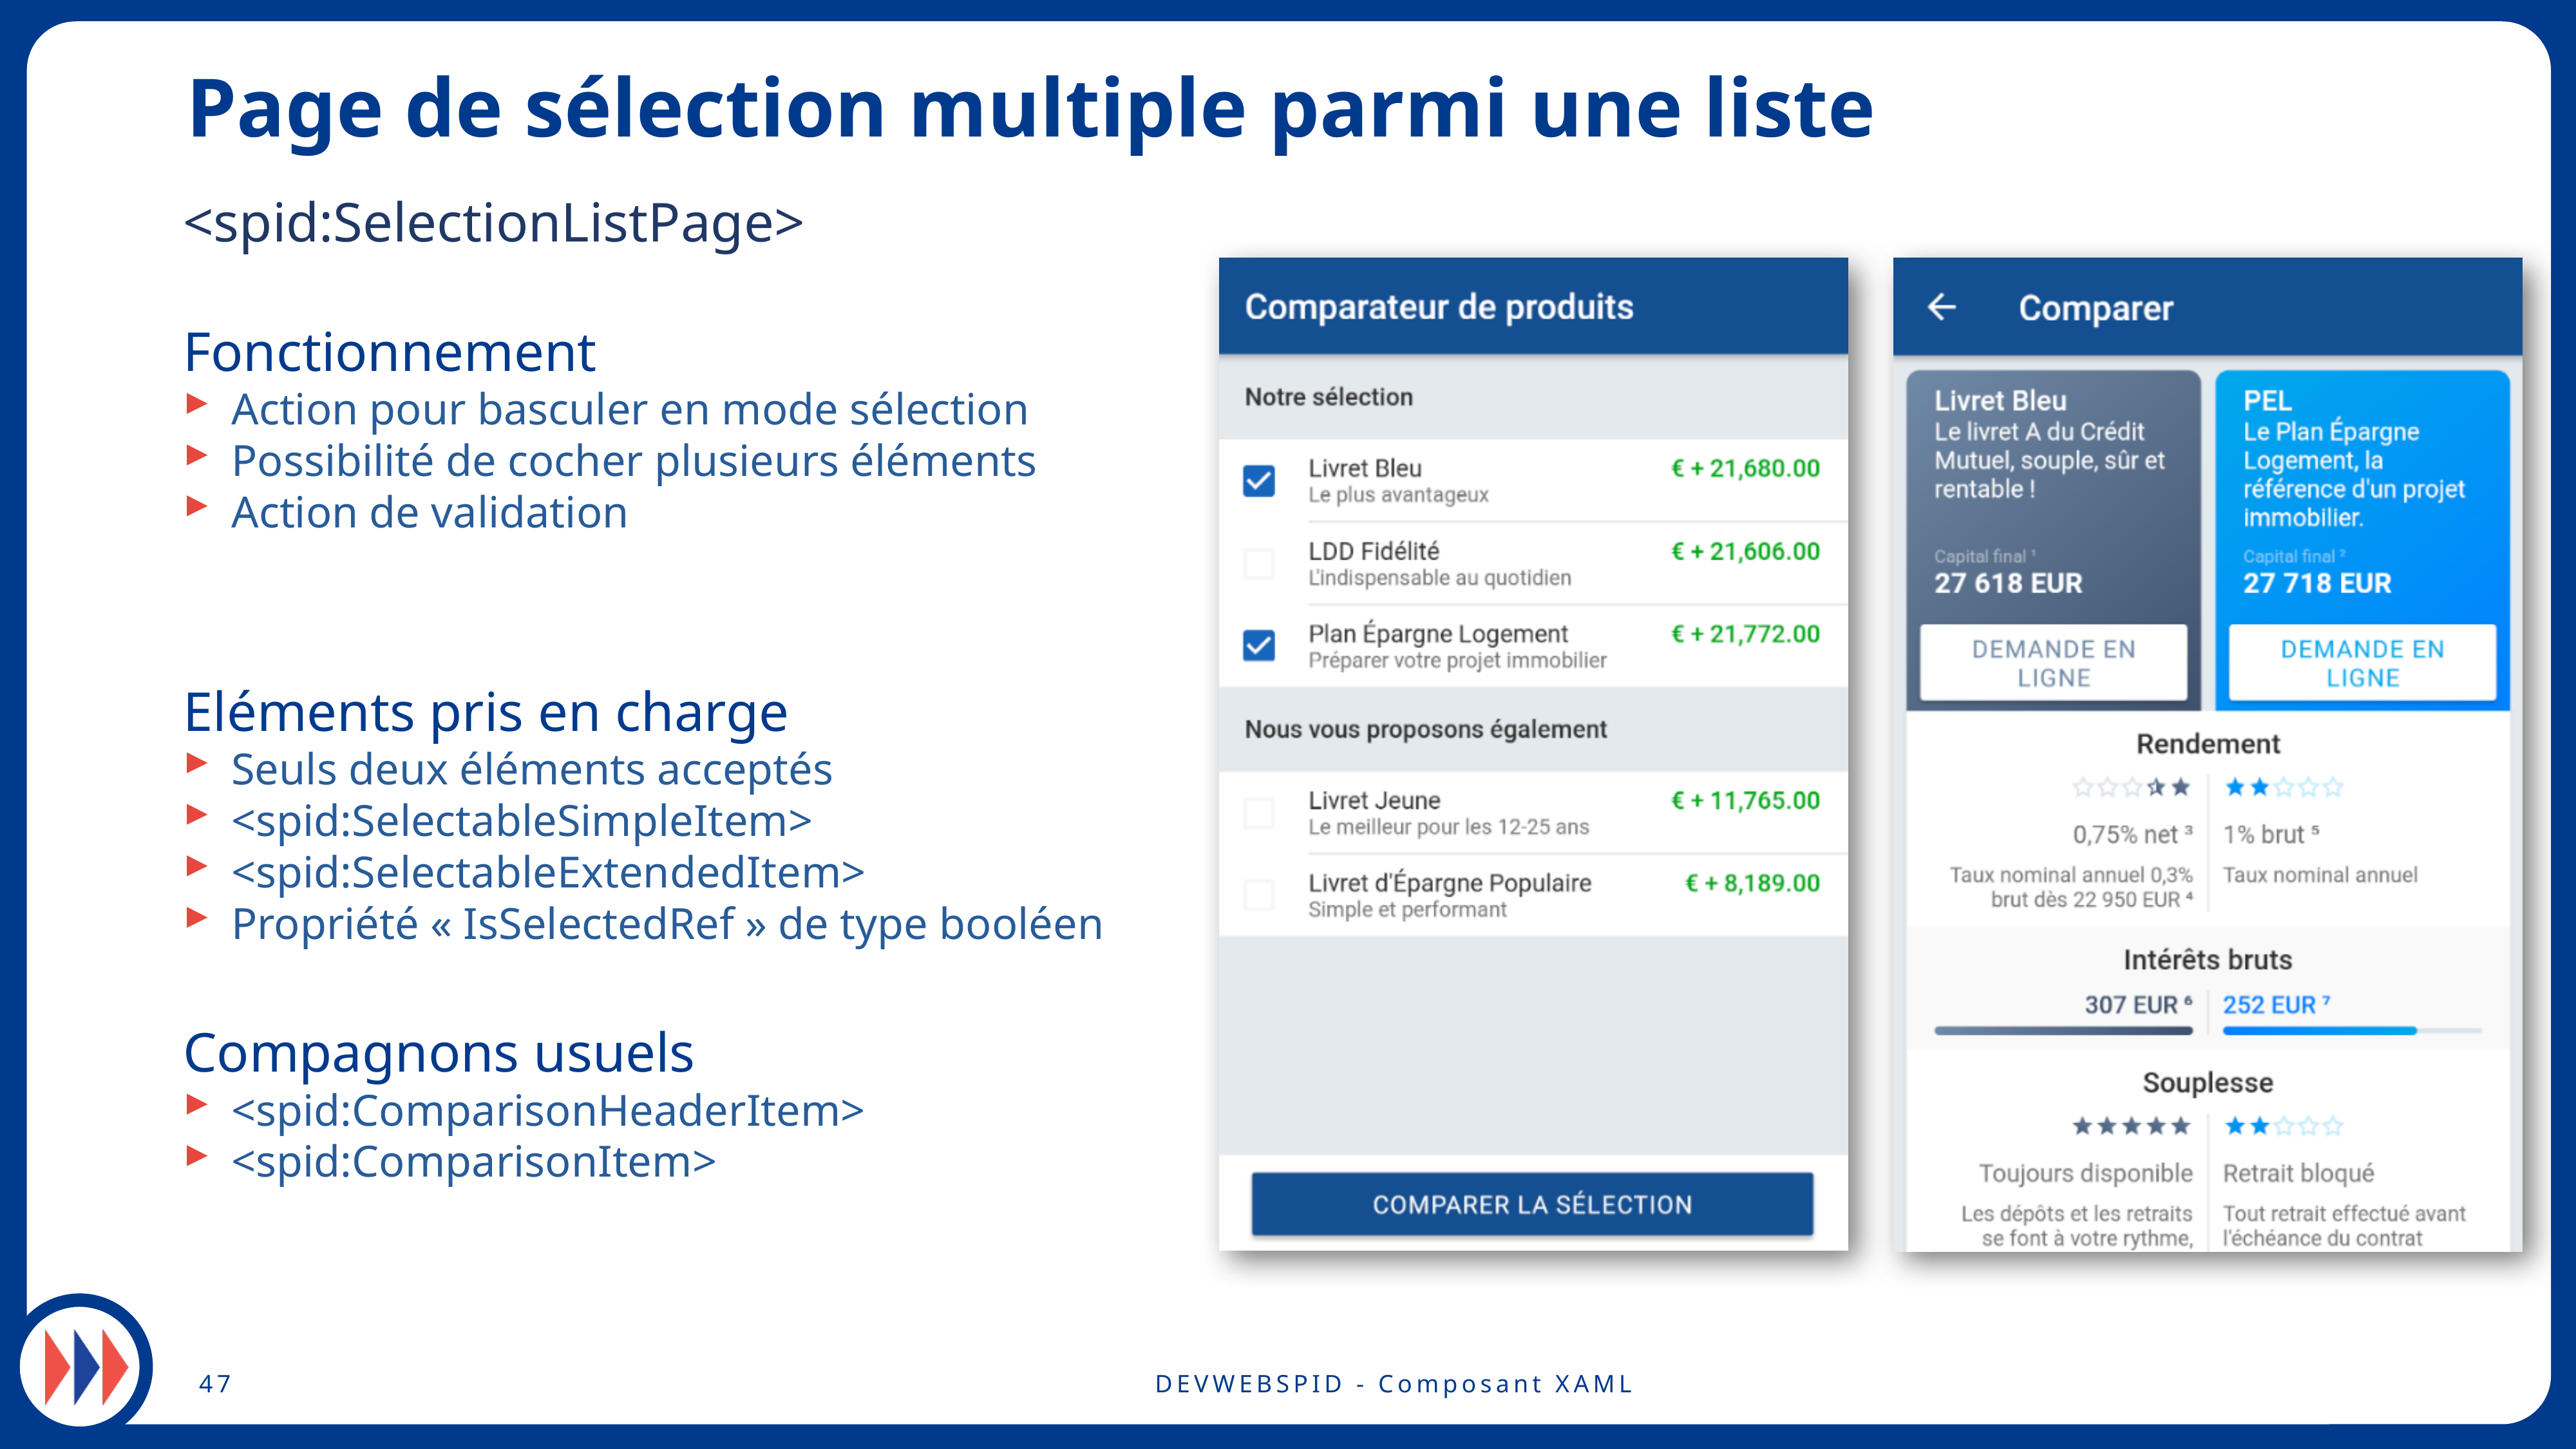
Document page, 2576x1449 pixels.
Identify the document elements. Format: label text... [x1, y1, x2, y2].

footer DEVWEBSPID - Composant XAML [300, 1361, 2505, 1409]
picture [45, 1329, 129, 1405]
list Fonctionnement Action pour basculer en mode sélection Possibilité de cocher plusieurs éléments Action de validation Eléments pris en charge Seuls deux éléments acceptés <spid:SelectableSimpleItem> <spid:SelectableExtendedItem> Propriété « IsSelectedRef » de type booléen Compagnons usuels <spid:ComparisonHeaderItem> <spid:ComparisonItem> [173, 312, 2505, 1330]
list <spid:SelectionListPage> [173, 184, 2505, 258]
picture [1893, 258, 2523, 1253]
picture [1219, 258, 1848, 1251]
title Page de sélection multiple parmi une liste [176, 62, 2505, 174]
slide_number 47 [189, 1361, 300, 1409]
